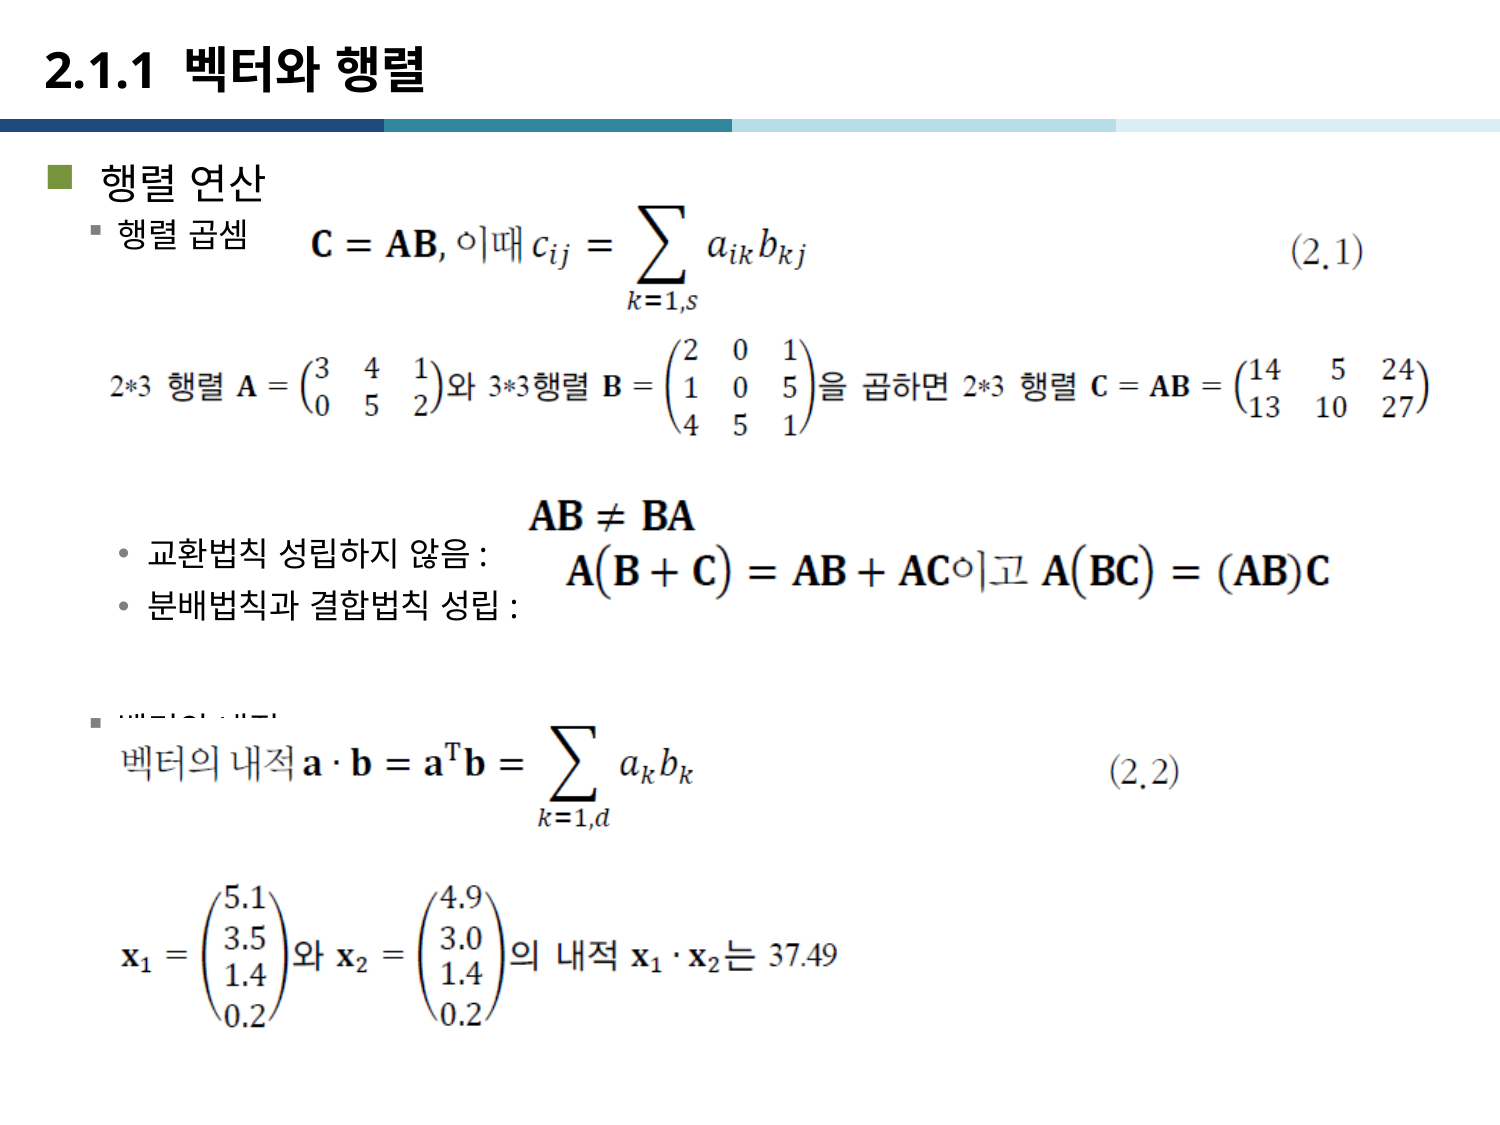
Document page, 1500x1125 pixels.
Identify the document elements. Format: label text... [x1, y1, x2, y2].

picture [106, 328, 1431, 445]
picture [118, 717, 1184, 832]
picture [301, 186, 1378, 325]
list 행렬 연산 행렬 곱셈 교환법칙 성립하지 않음: 분배법칙과 결합법칙 성립: 벡터의 내적 [29, 125, 1471, 1083]
picture [523, 491, 1334, 604]
title 2.1.1 벡터와 행렬 [29, 23, 1270, 114]
picture [110, 880, 840, 1032]
